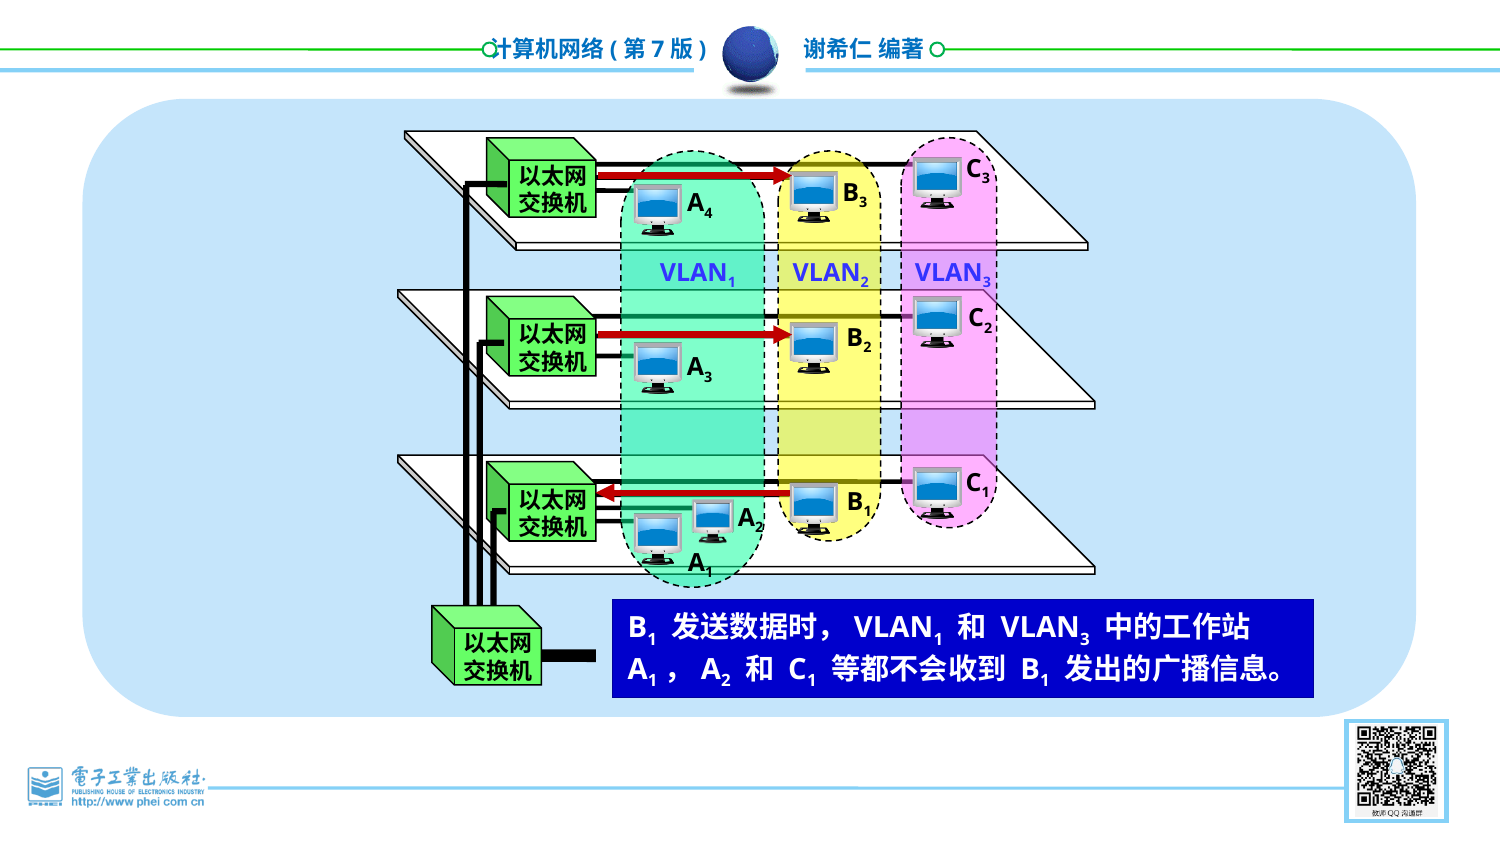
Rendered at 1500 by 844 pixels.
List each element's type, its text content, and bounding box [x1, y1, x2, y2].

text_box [620, 342, 625, 492]
text_box 以太网 交换机 [486, 296, 596, 376]
text_box [1013, 487, 1095, 575]
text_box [620, 150, 626, 174]
text_box 以太网 交换机 [431, 605, 542, 685]
picture [720, 24, 780, 96]
text_box 以太网 交换机 [486, 461, 596, 542]
text_box [1015, 322, 1095, 409]
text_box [620, 501, 626, 588]
text_box [1015, 170, 1088, 251]
text_box 以太网 交换机 [486, 137, 596, 218]
text_box [467, 194, 615, 251]
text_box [896, 137, 1011, 146]
text_box [80, 96, 1419, 720]
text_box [630, 144, 1010, 585]
picture [1355, 724, 1438, 817]
text_box [480, 373, 615, 409]
text_box [494, 552, 615, 575]
text_box B1 发送数据时，VLAN1 和 VLAN3 中的工作站 A1，A2 和 C1 等都不会收到 B1 发出的广播信息。 [612, 599, 1314, 698]
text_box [620, 182, 625, 334]
picture [23, 764, 208, 809]
